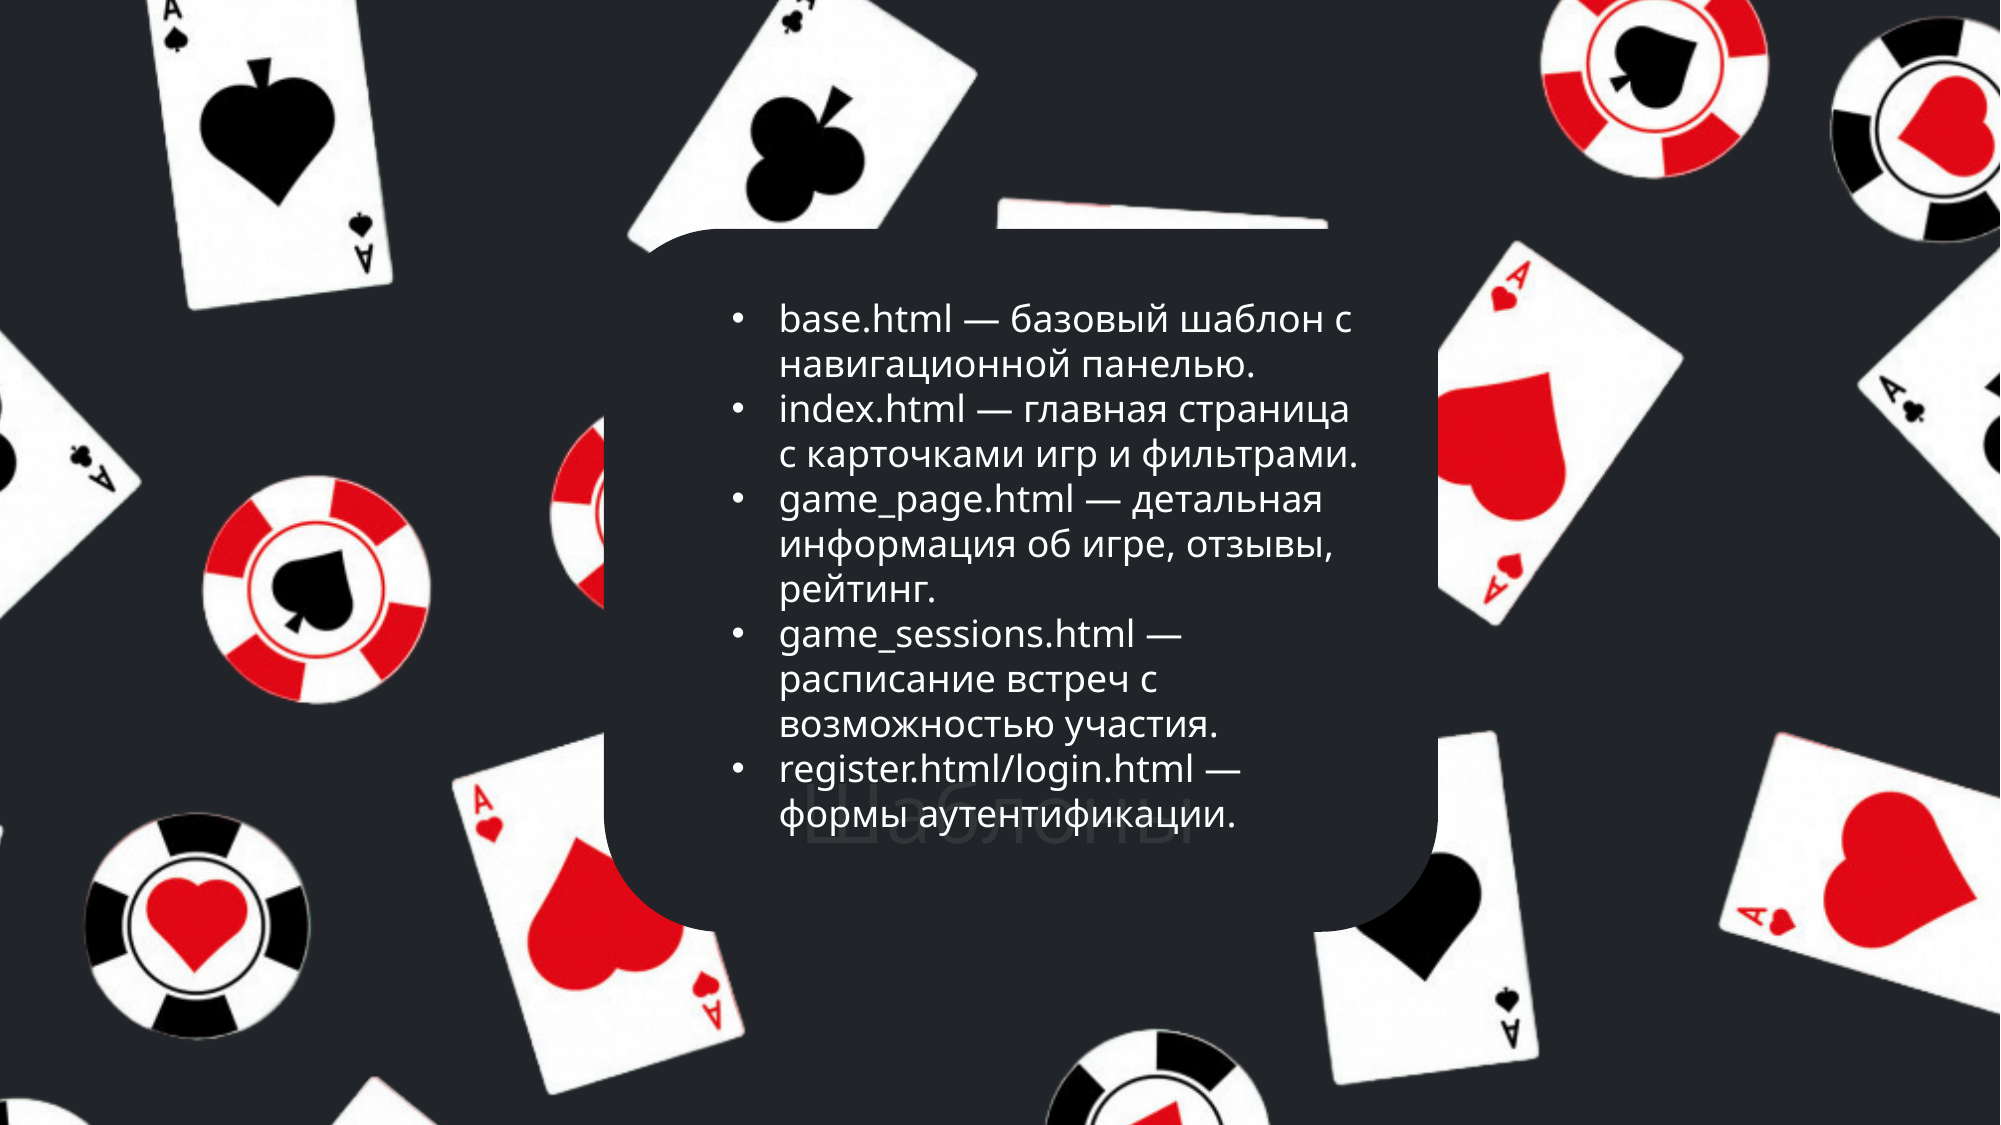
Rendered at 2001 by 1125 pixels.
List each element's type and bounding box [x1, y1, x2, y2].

text_box [0, 0, 2000, 1125]
